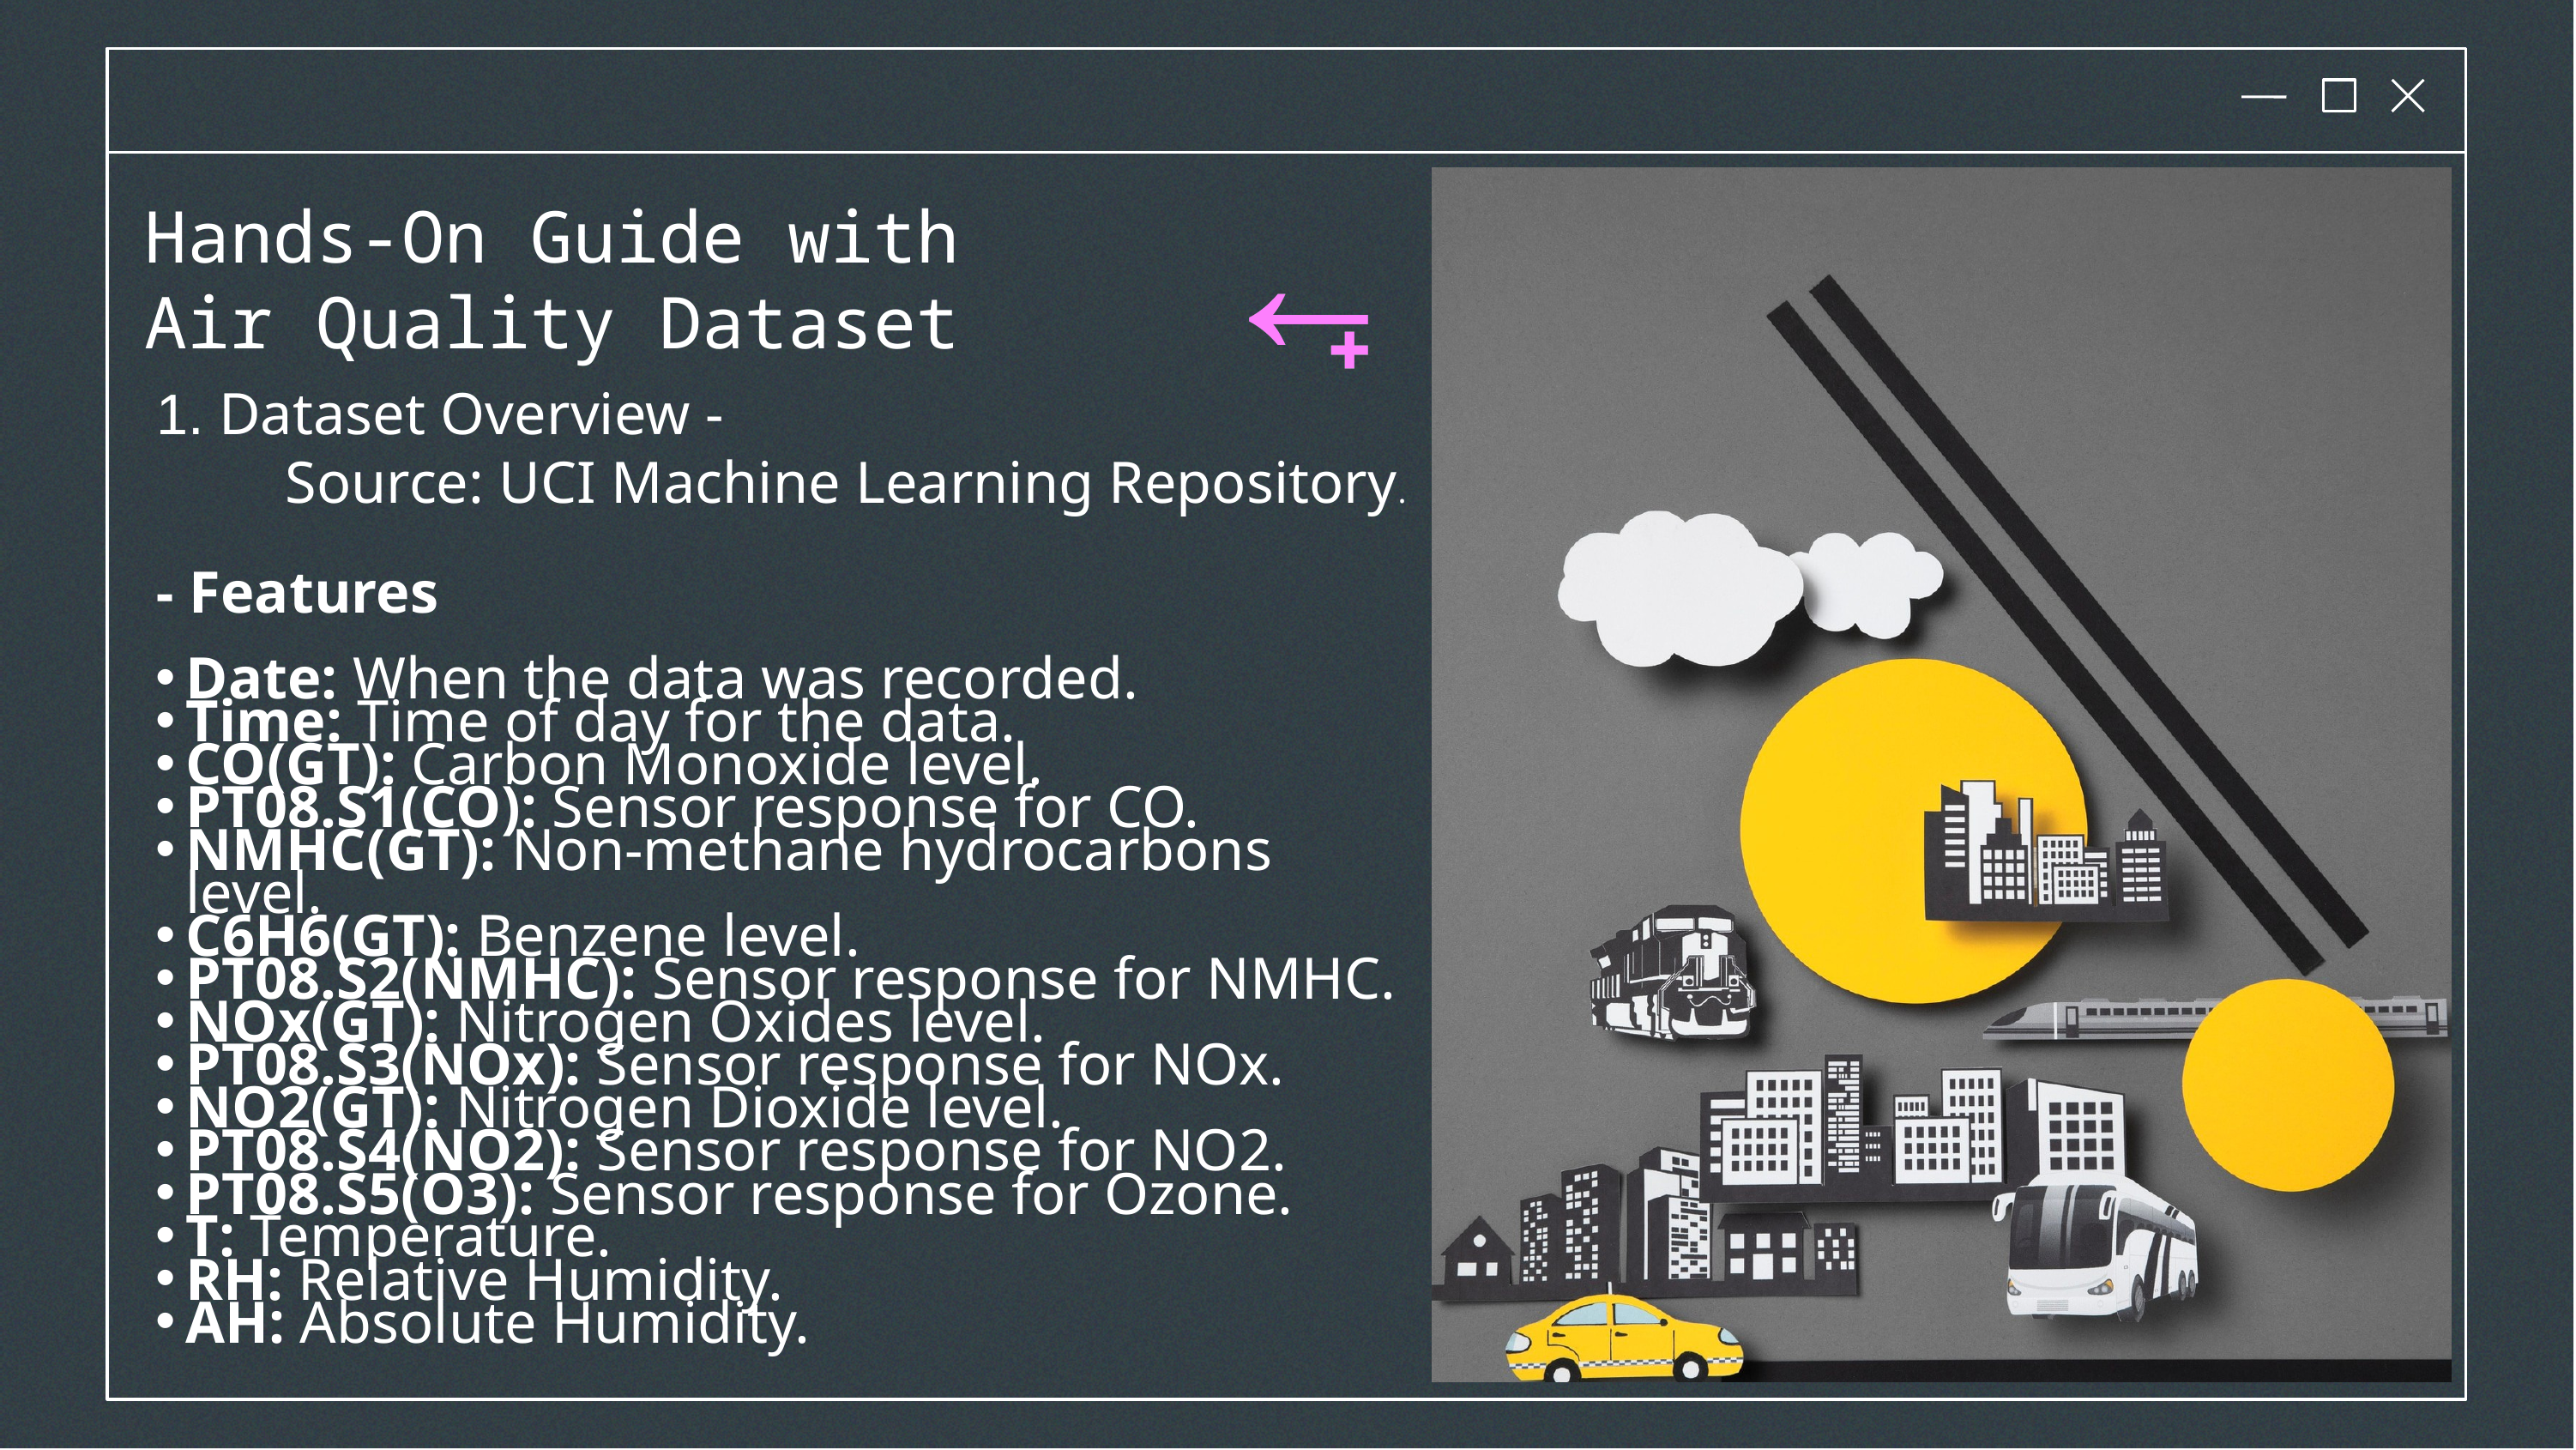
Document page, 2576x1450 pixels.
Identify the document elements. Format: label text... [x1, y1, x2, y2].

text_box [1239, 166, 2452, 1382]
text_box - Features Date: When the data was recorded. Time: Time of day for the data. CO(GT): Carbon Monoxide level. PT08.S1(CO): Sensor response for CO. NMHC(GT): Non-methane hydrocarbons level. C6H6(GT): Benzene level. PT08.S2(NMHC): Sensor response for NMHC. NOx(GT): Nitrogen Oxides level. PT08.S3(NOx): Sensor response for NOx. NO2(GT): Nitrogen Dioxide level. PT08.S4(NO2): Sensor response for NO2. PT08.S5(O3): Sensor response for Ozone. T: Temperature. RH: Relative Humidity. AH: Absolute Humidity. [142, 575, 1234, 1361]
picture [0, 0, 2573, 1448]
title Hands-On Guide with Air Quality Dataset [142, 189, 1036, 434]
text_box 1. Dataset Overview - Source: UCI Machine Learning Repository. [143, 371, 1234, 521]
